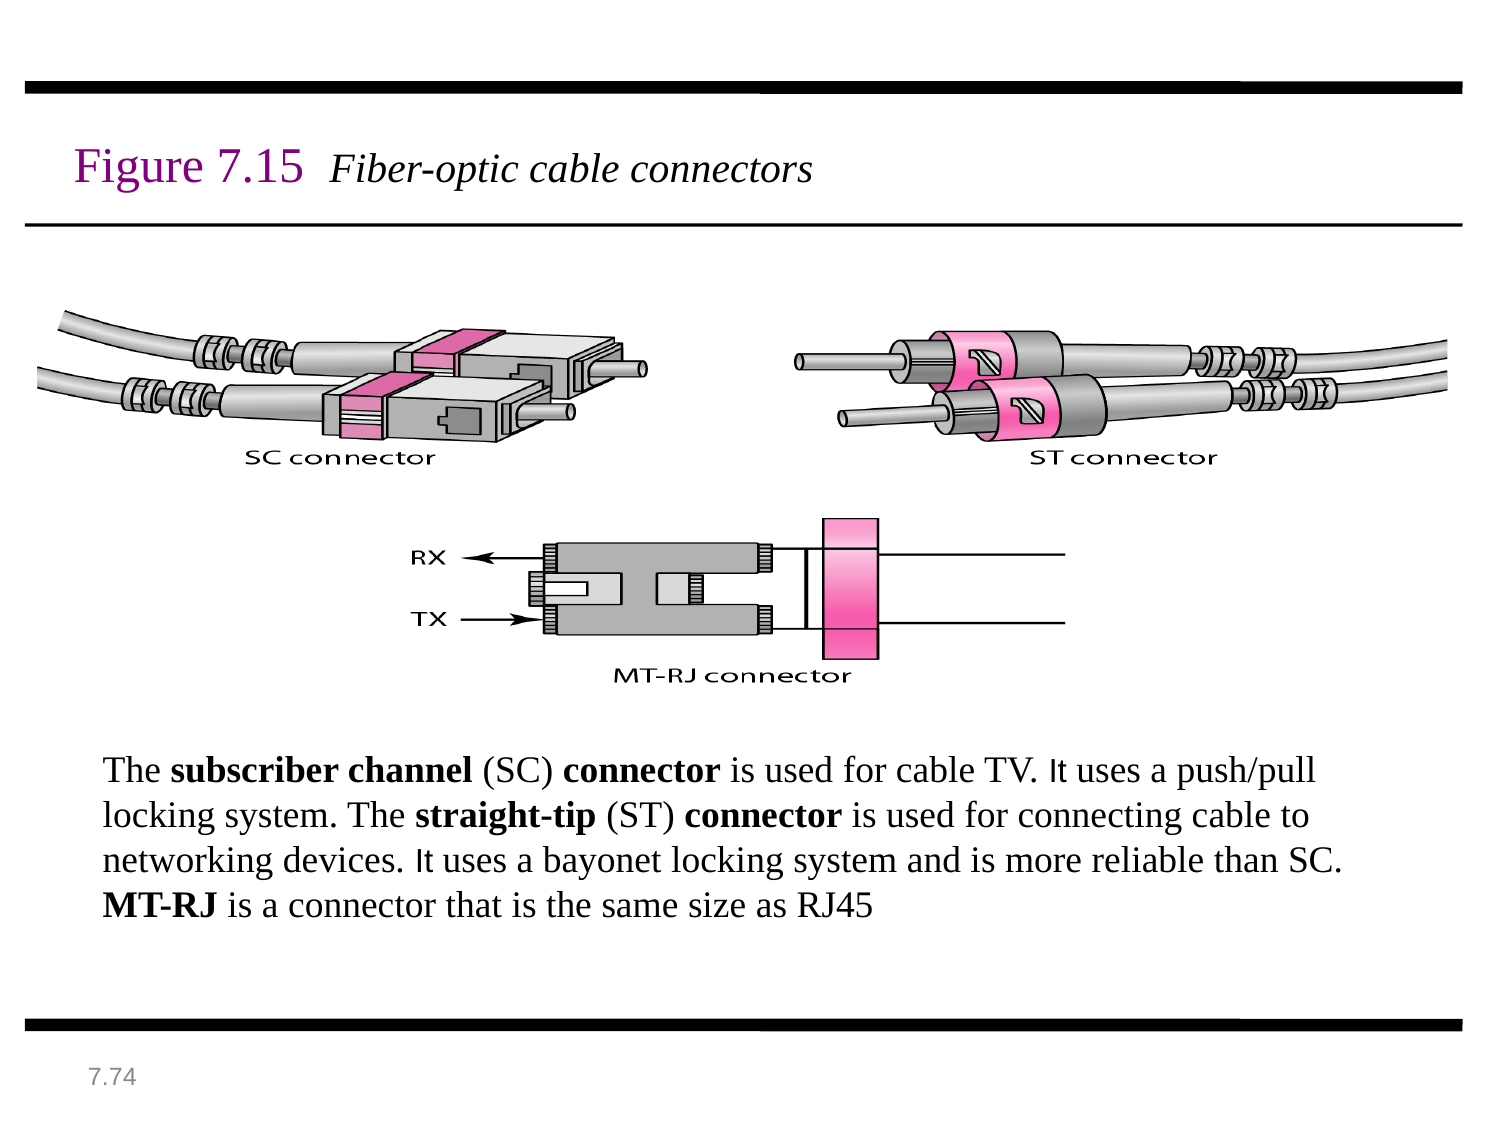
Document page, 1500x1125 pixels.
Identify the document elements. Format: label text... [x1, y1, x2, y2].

text_box Figure 7.15 Fiber-optic cable connectors [58, 124, 829, 200]
picture [37, 309, 1448, 688]
slide_number 7.74 [87, 1060, 153, 1091]
text_box The subscriber channel (SC) connector is used for cable TV. It uses a push/pull locking system. The straight-tip (ST) connector is used for connecting cable to networking devices. It uses a bayonet locking system and is more reliable than SC. MT-RJ is a connector that is the same size as RJ45 [87, 737, 1426, 933]
